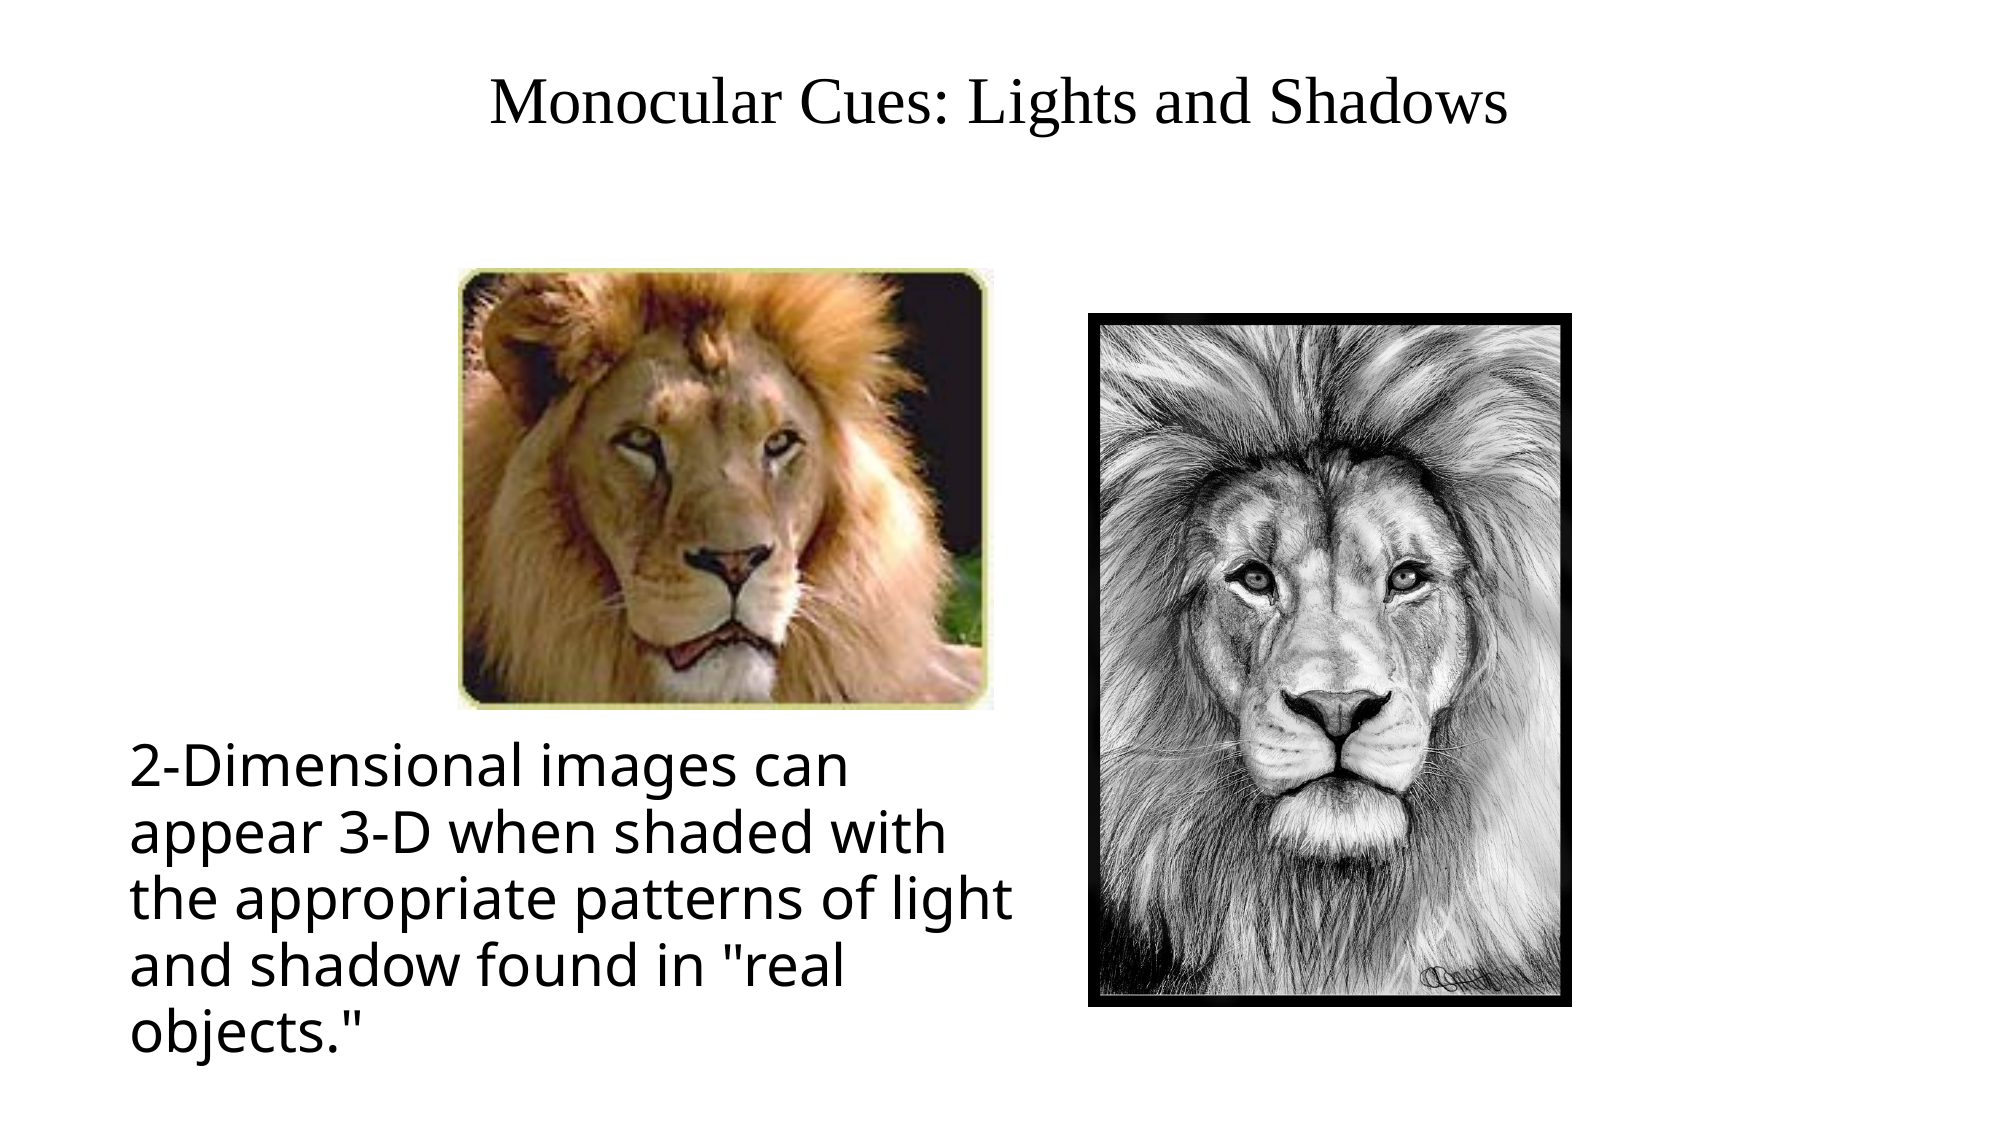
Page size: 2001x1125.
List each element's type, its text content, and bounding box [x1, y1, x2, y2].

picture [458, 268, 994, 710]
text_box 2-Dimensional images can appear 3-D when shaded with the appropriate patterns of light and shadow found in "real objects." [129, 733, 1043, 1067]
picture [1088, 313, 1572, 1007]
text_box Monocular Cues: Lights and Shadows [389, 62, 1611, 139]
